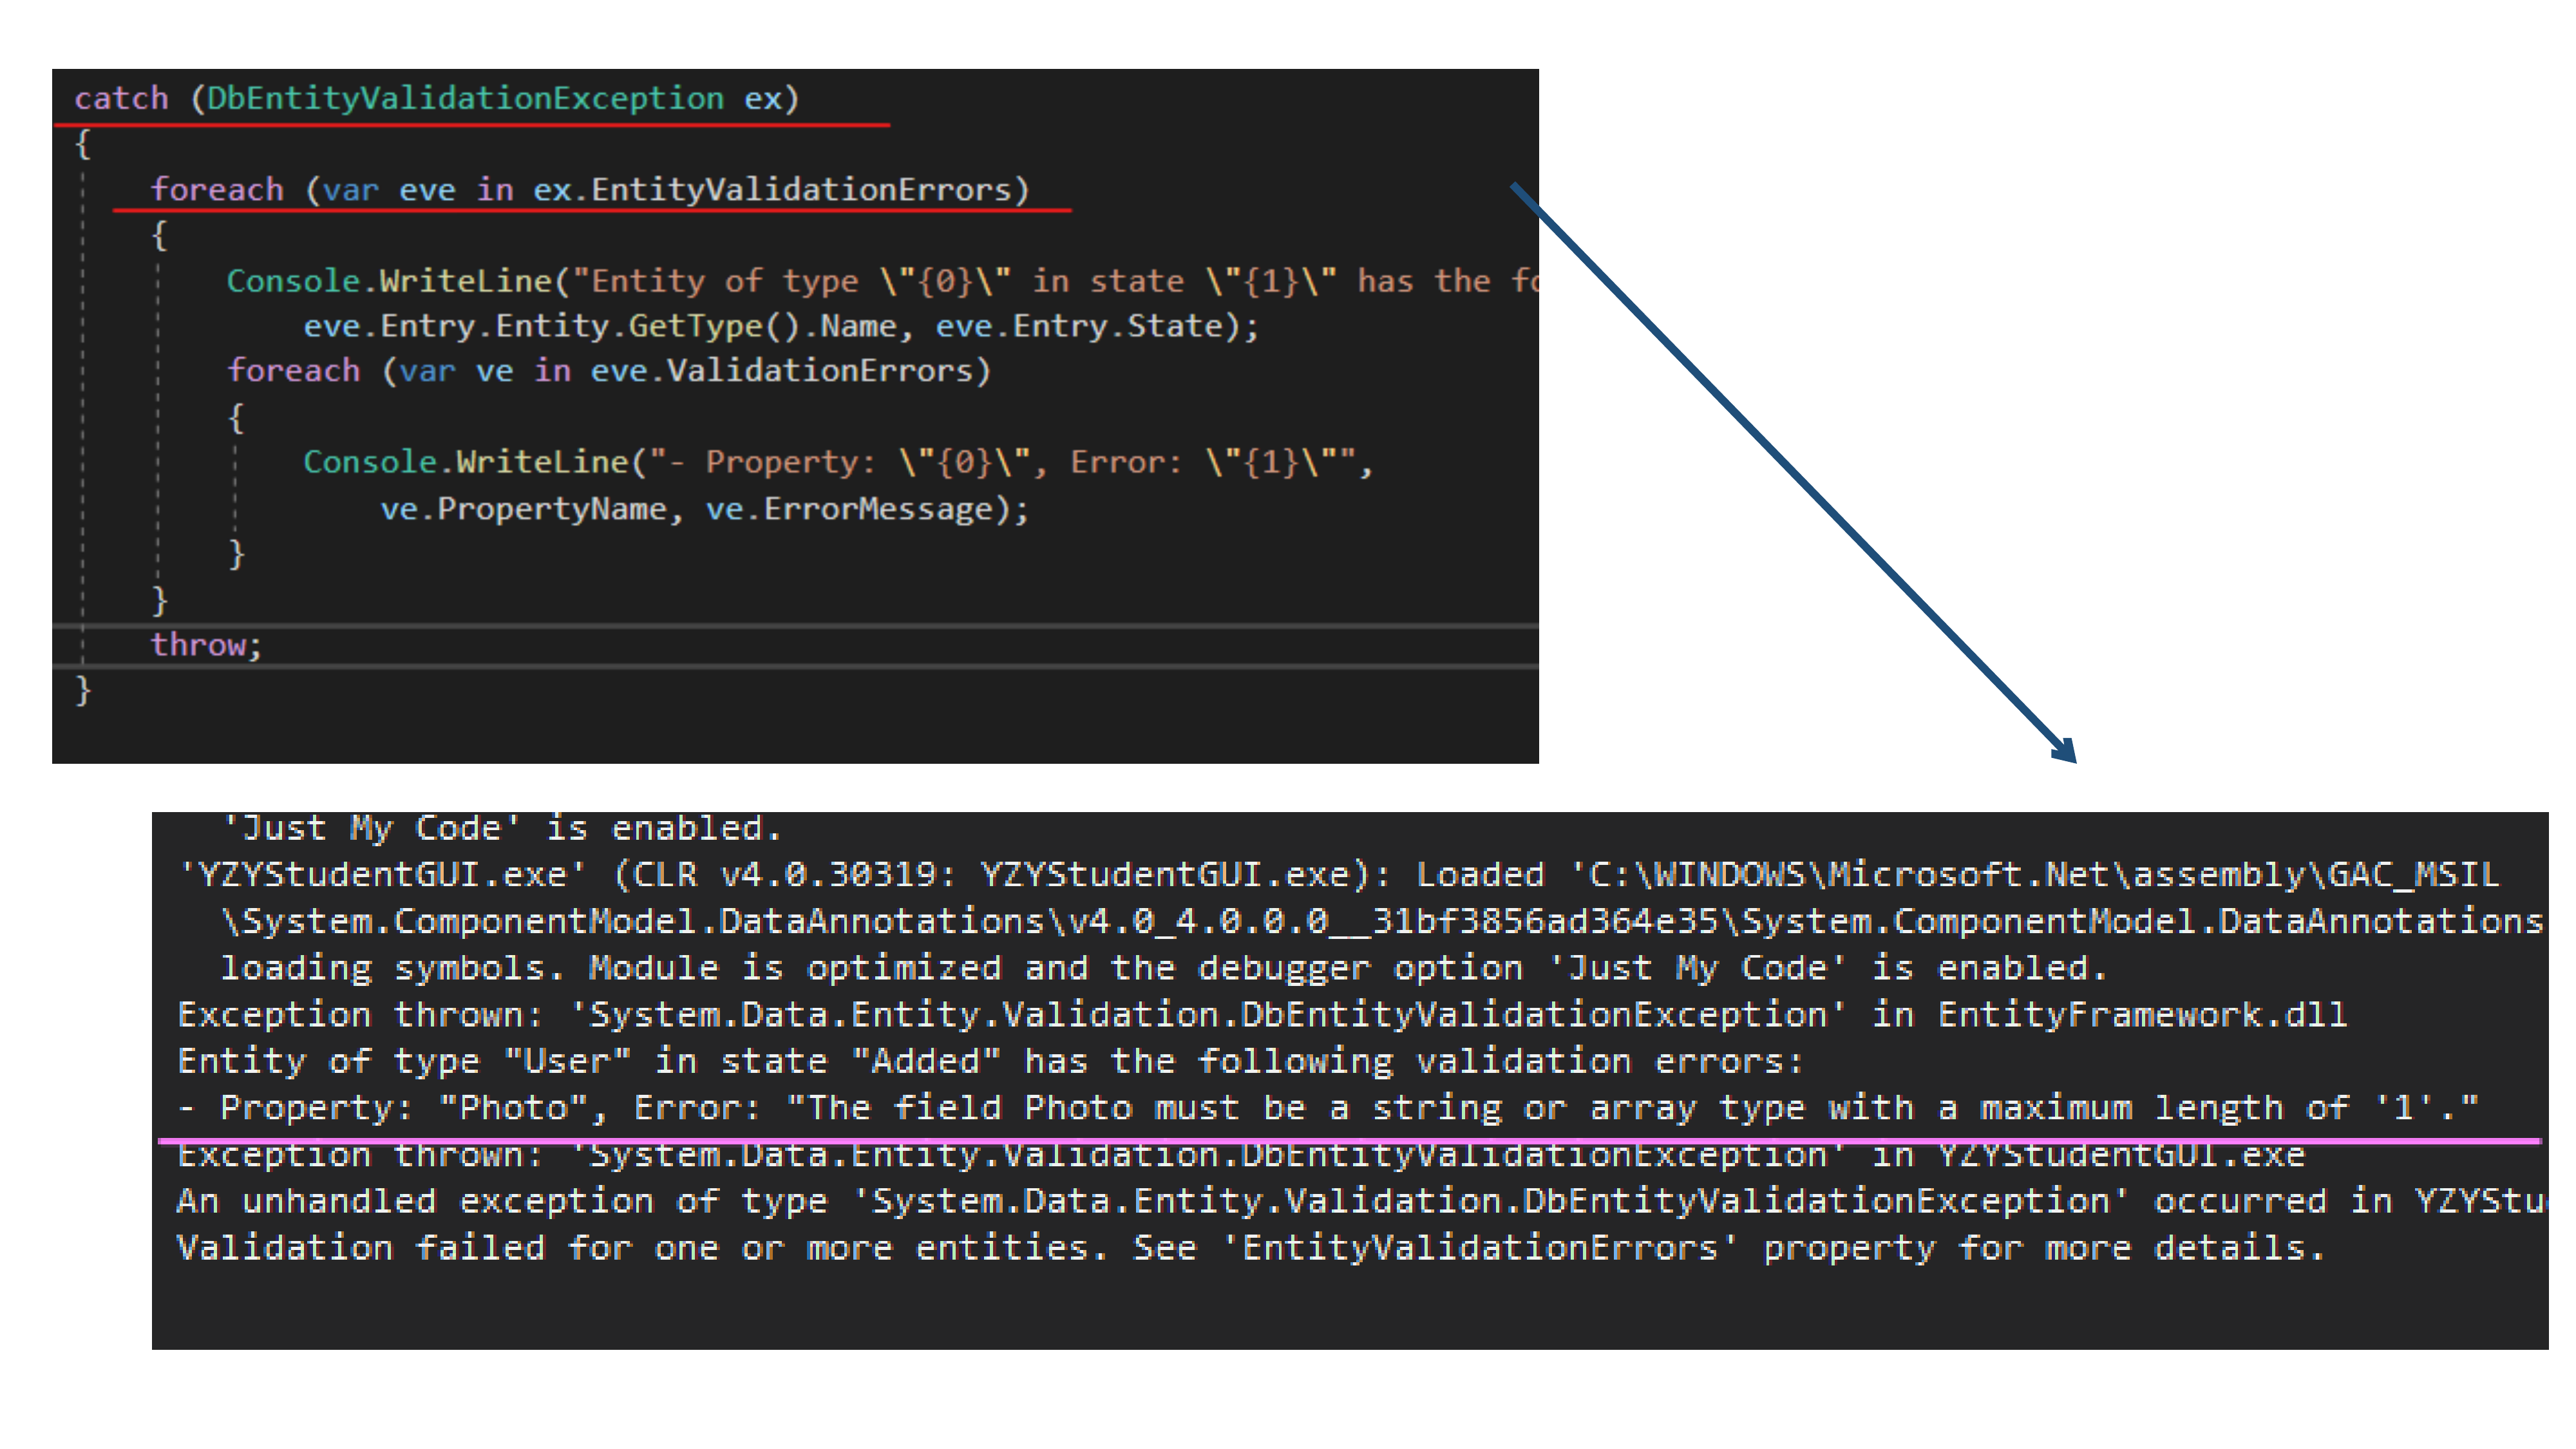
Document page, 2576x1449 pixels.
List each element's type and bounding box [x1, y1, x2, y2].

picture [52, 69, 1539, 764]
picture [152, 812, 2549, 1350]
text_box [1512, 184, 2077, 764]
